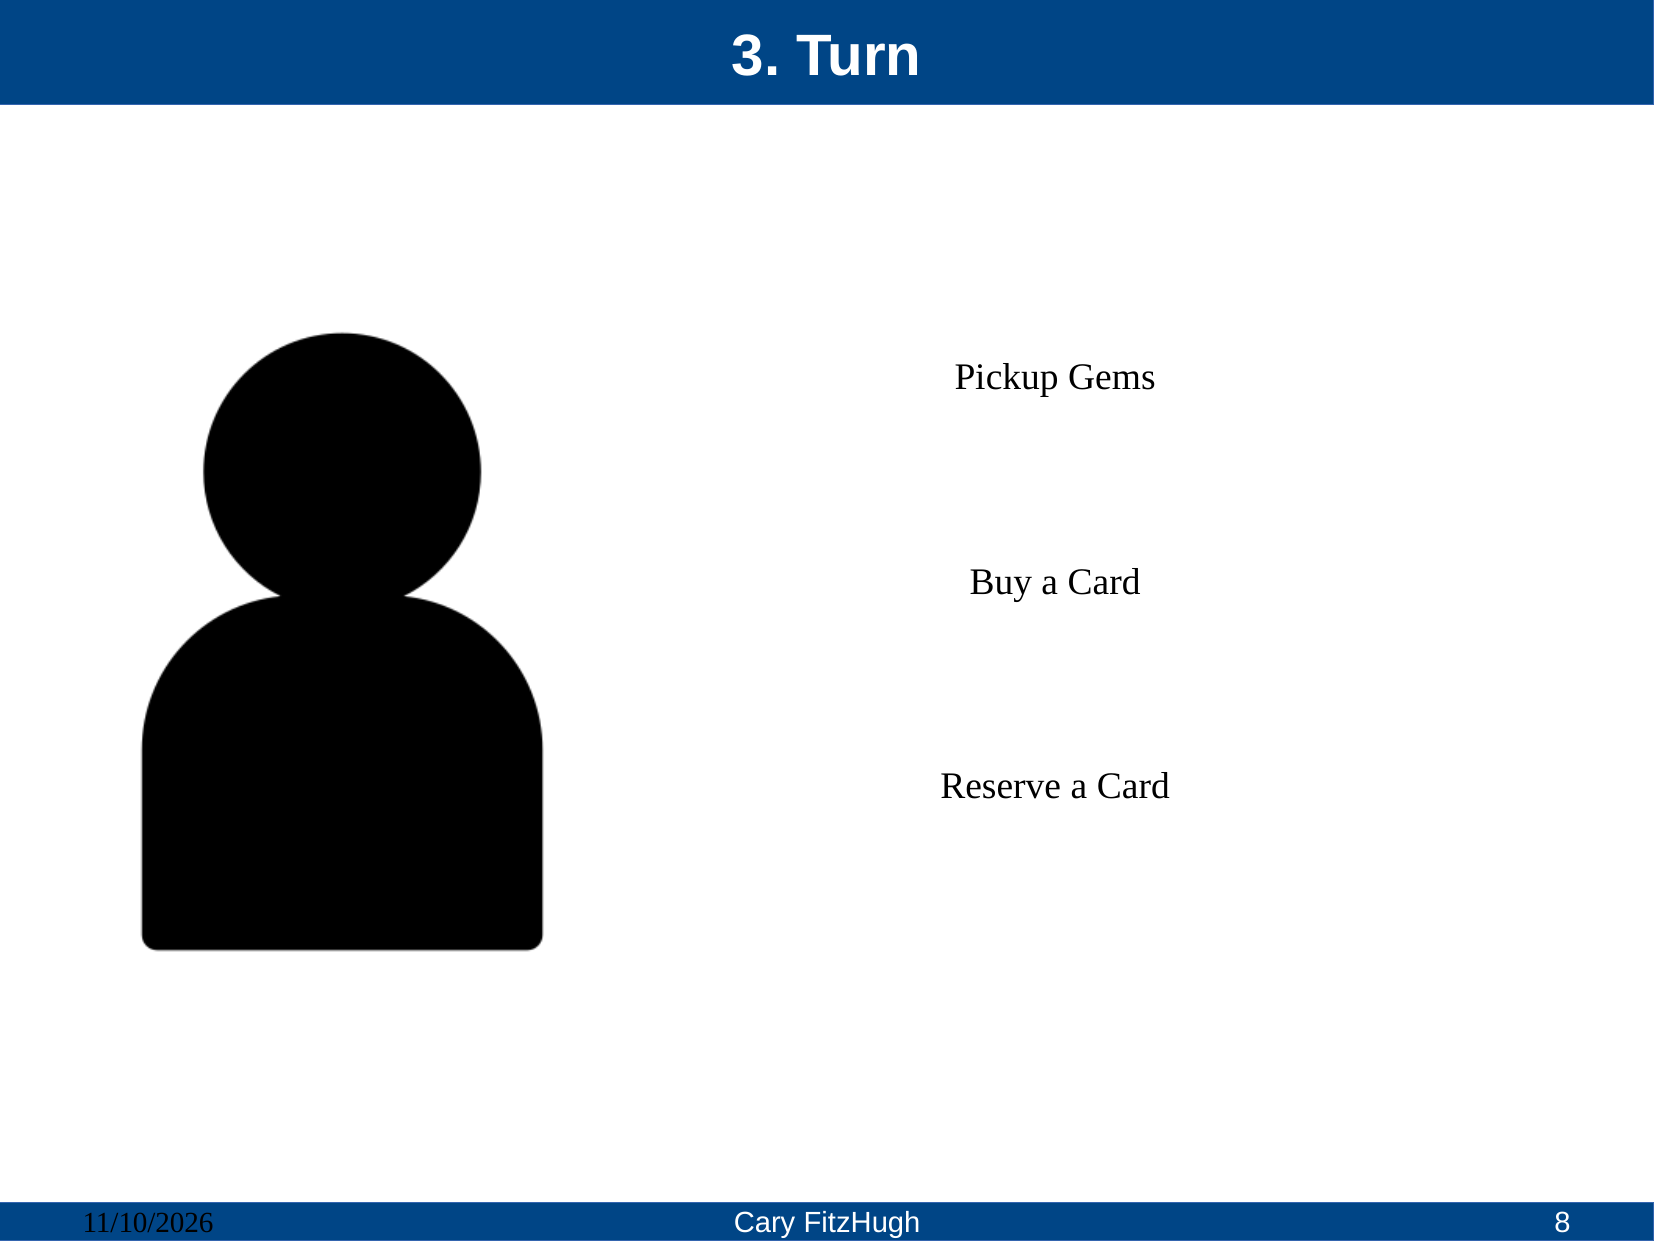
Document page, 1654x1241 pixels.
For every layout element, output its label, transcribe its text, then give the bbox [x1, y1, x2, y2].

text_box Reserve a Card [930, 753, 1185, 810]
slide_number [82, 1230, 468, 1241]
text_box Pickup Gems [939, 344, 1171, 402]
slide_number 8 [1185, 1203, 1571, 1241]
picture [0, 54, 930, 1230]
footer Cary FitzHugh [565, 1203, 1089, 1241]
title 3. Turn [0, 0, 1654, 105]
text_box Buy a Card [954, 549, 1156, 606]
